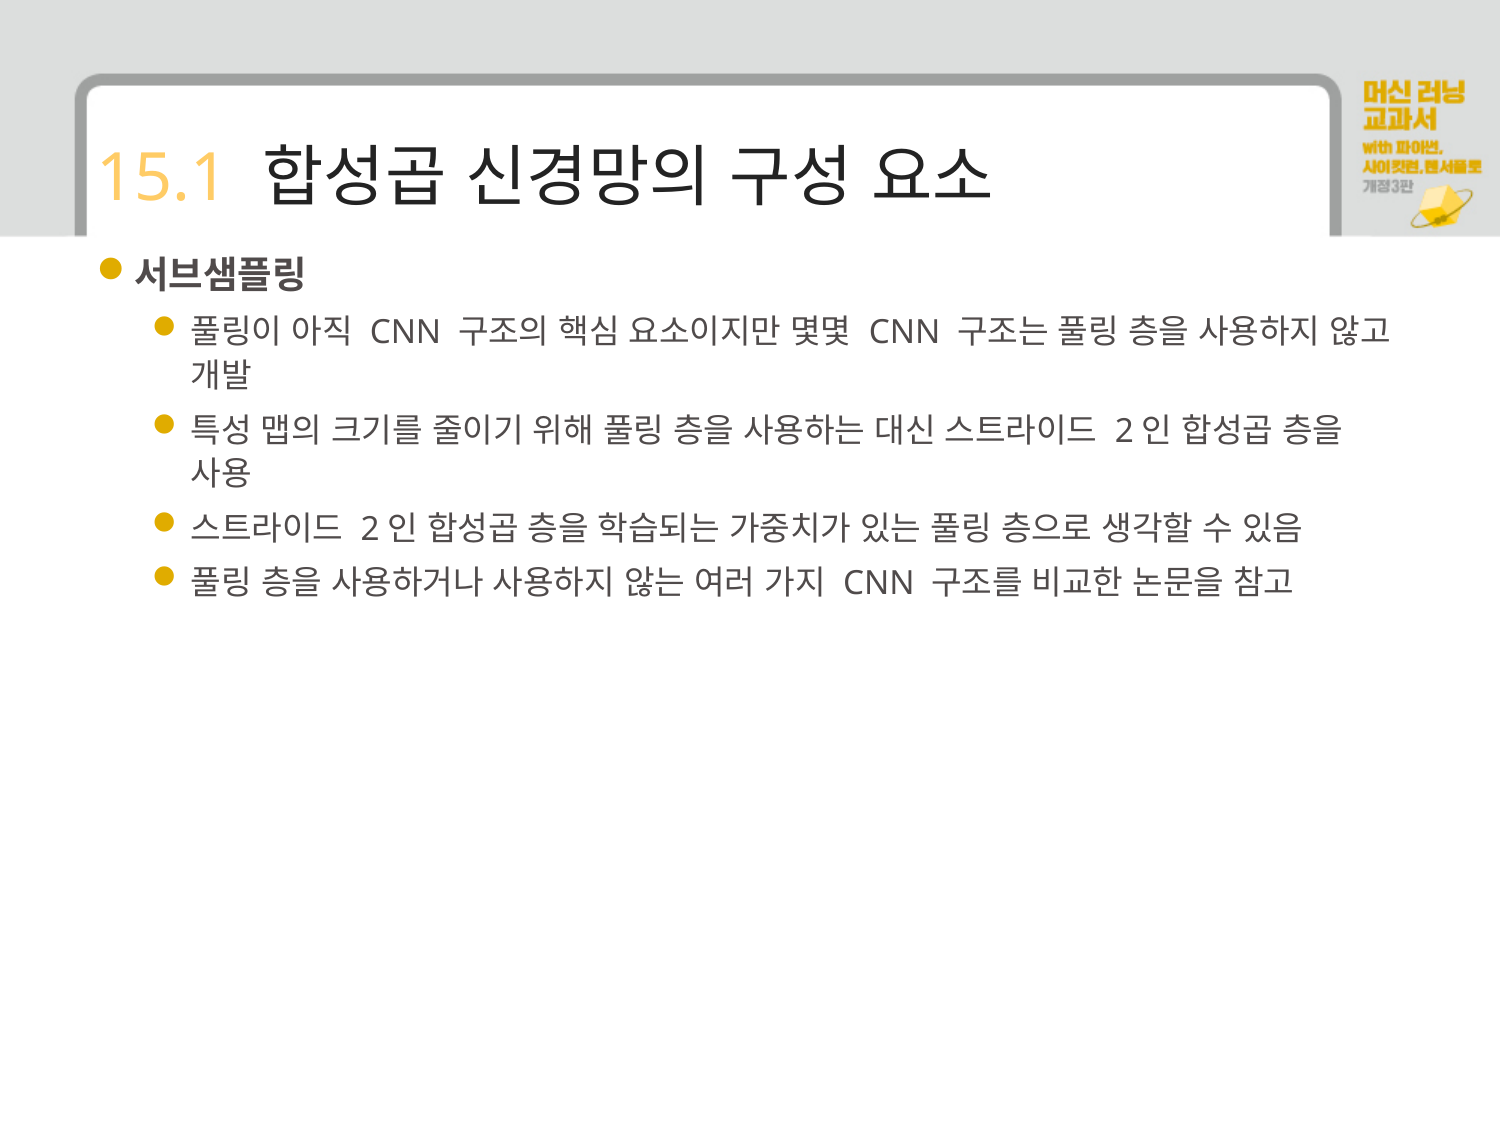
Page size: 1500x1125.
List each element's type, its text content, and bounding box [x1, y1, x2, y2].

list 서브샘플링 풀링이 아직 CNN 구조의 핵심 요소이지만 몇몇 CNN 구조는 풀링 층을 사용하지 않고 개발 특성 맵의 크기를 줄이기 위해 풀링 층을 사용하는 대신 스트라이드 2인 합성곱 층을 사용 스트라이드 2인 합성곱 층을 학습되는 가중치가 있는 풀링 층으로 생각할 수 있음 풀링 층을 사용하거나 사용하지 않는 여러 가지 CNN 구조를 비교한 논문을 참고 [81, 239, 1412, 1054]
picture [0, 0, 1500, 1125]
title 15.1 합성곱 신경망의 구성 요소 [81, 90, 1412, 222]
